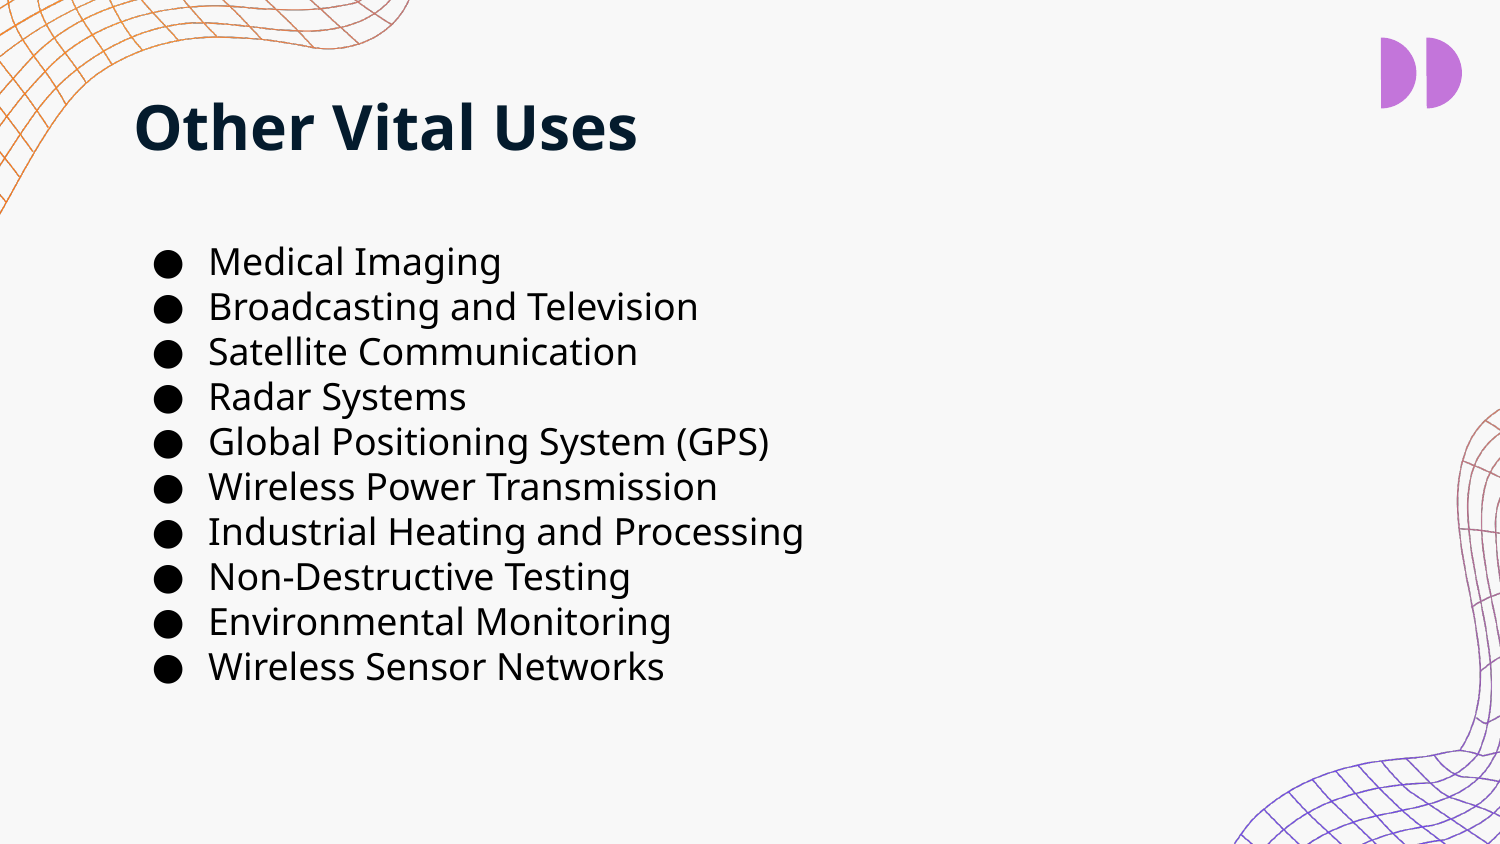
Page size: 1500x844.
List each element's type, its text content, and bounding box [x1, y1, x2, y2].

title Other Vital Uses [118, 72, 1382, 167]
text_box Medical Imaging Broadcasting and Television Satellite Communication Radar Systems Global Positioning System (GPS) Wireless Power Transmission Industrial Heating and Processing Non-Destructive Testing Environmental Monitoring Wireless Sensor Networks [118, 222, 1325, 703]
picture [1153, 385, 1500, 844]
picture [0, 0, 505, 222]
